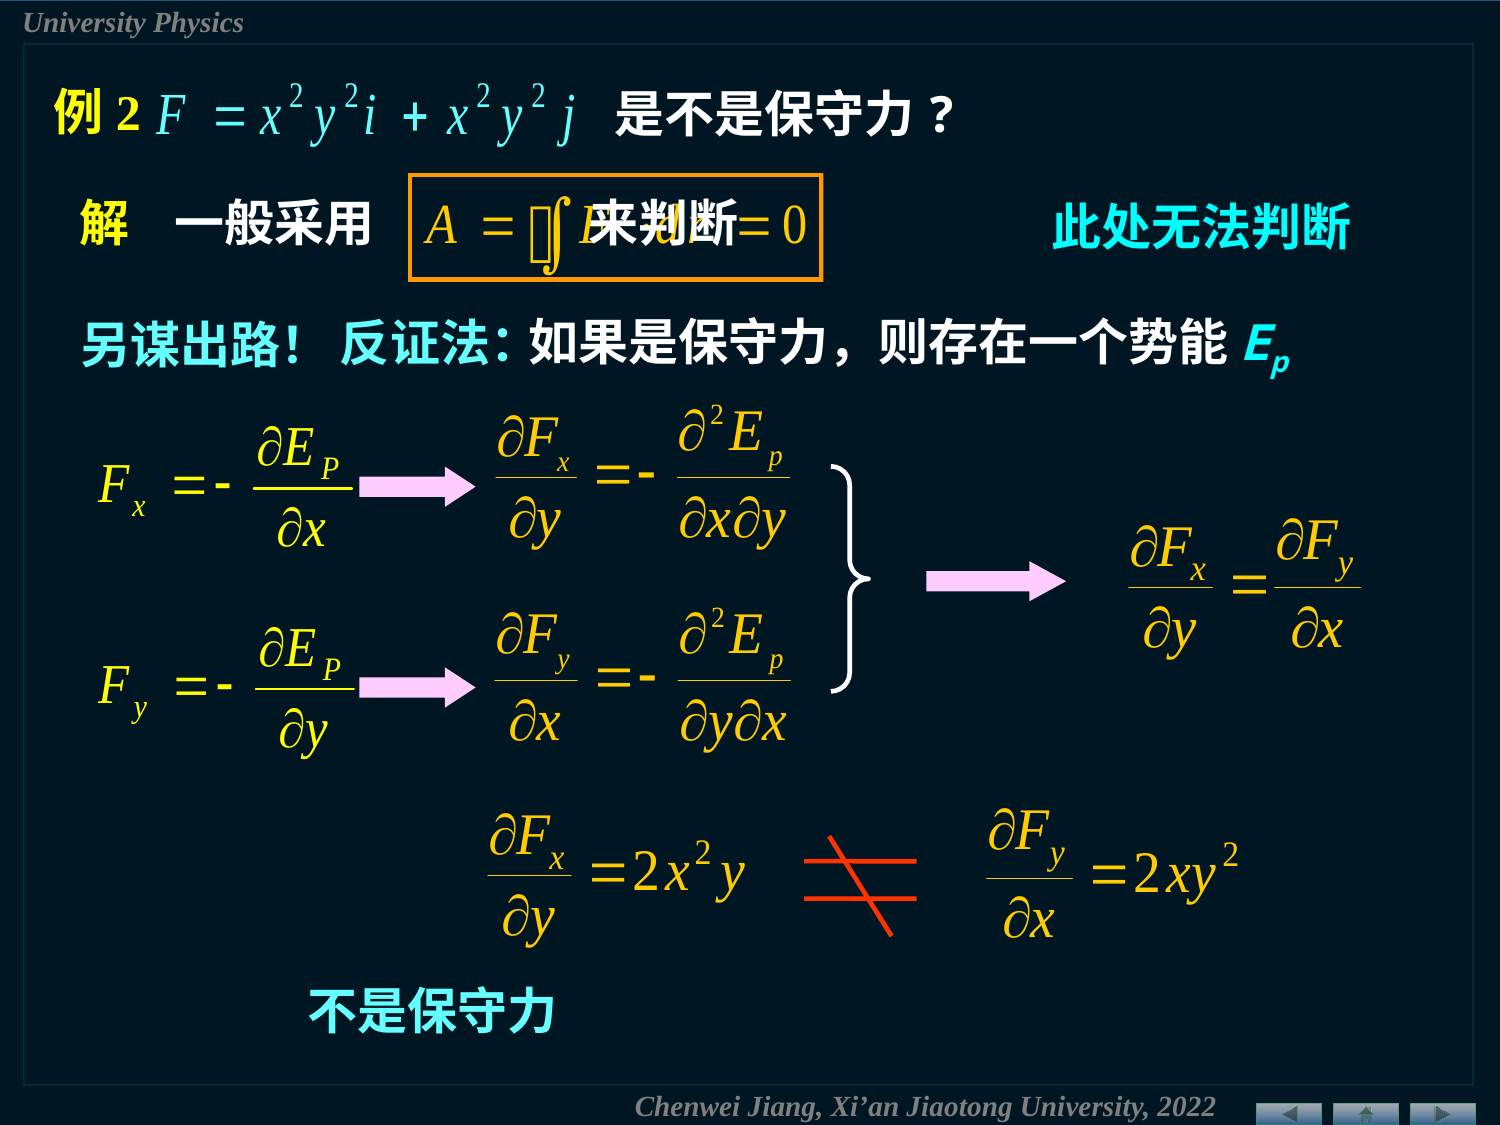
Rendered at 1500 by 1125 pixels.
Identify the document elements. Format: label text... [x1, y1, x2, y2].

text_box [830, 466, 869, 692]
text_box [1124, 509, 1365, 665]
text_box 是不是保守力? [599, 74, 1200, 150]
text_box 解 [65, 184, 145, 260]
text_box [490, 600, 796, 758]
text_box 不是保守力 [292, 971, 703, 1047]
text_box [491, 397, 794, 555]
text_box 例2 [39, 73, 153, 148]
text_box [151, 74, 586, 153]
text_box 反证法： [325, 303, 736, 379]
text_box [982, 799, 1244, 943]
text_box [927, 562, 1065, 601]
text_box 如果是保守力，则存在一个势能Ep [513, 303, 1341, 387]
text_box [159, 172, 1200, 283]
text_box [88, 609, 364, 766]
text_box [803, 835, 917, 937]
text_box [363, 467, 475, 506]
text_box 此处无法判断 [1204, 187, 1391, 263]
text_box [368, 668, 475, 707]
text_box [483, 804, 751, 953]
text_box 另谋出路！ [65, 305, 476, 381]
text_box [88, 408, 359, 556]
